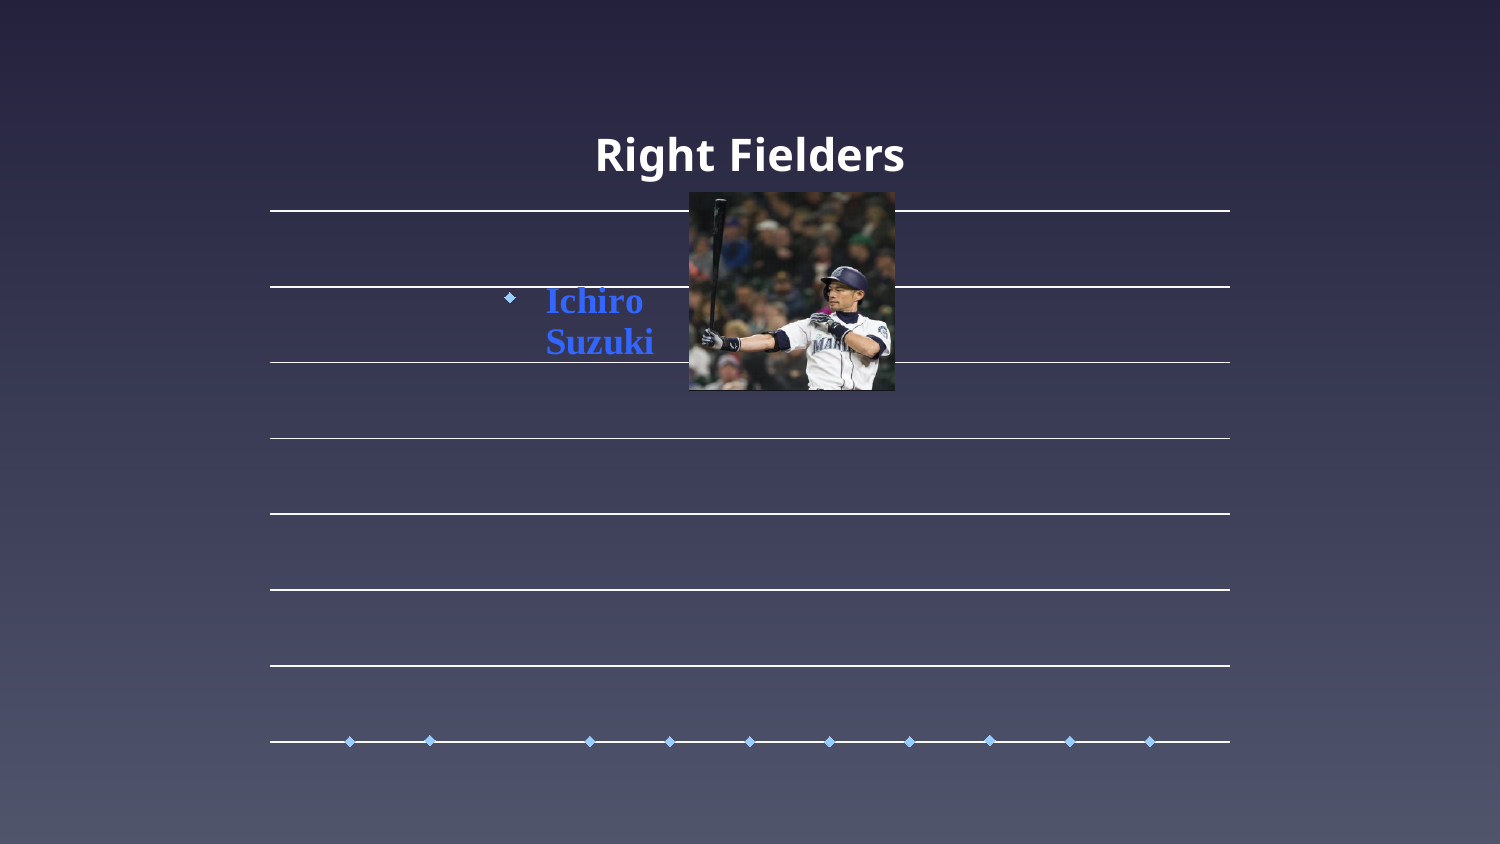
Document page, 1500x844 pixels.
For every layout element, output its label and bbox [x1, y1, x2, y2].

chart [249, 88, 1251, 756]
picture [689, 192, 896, 392]
